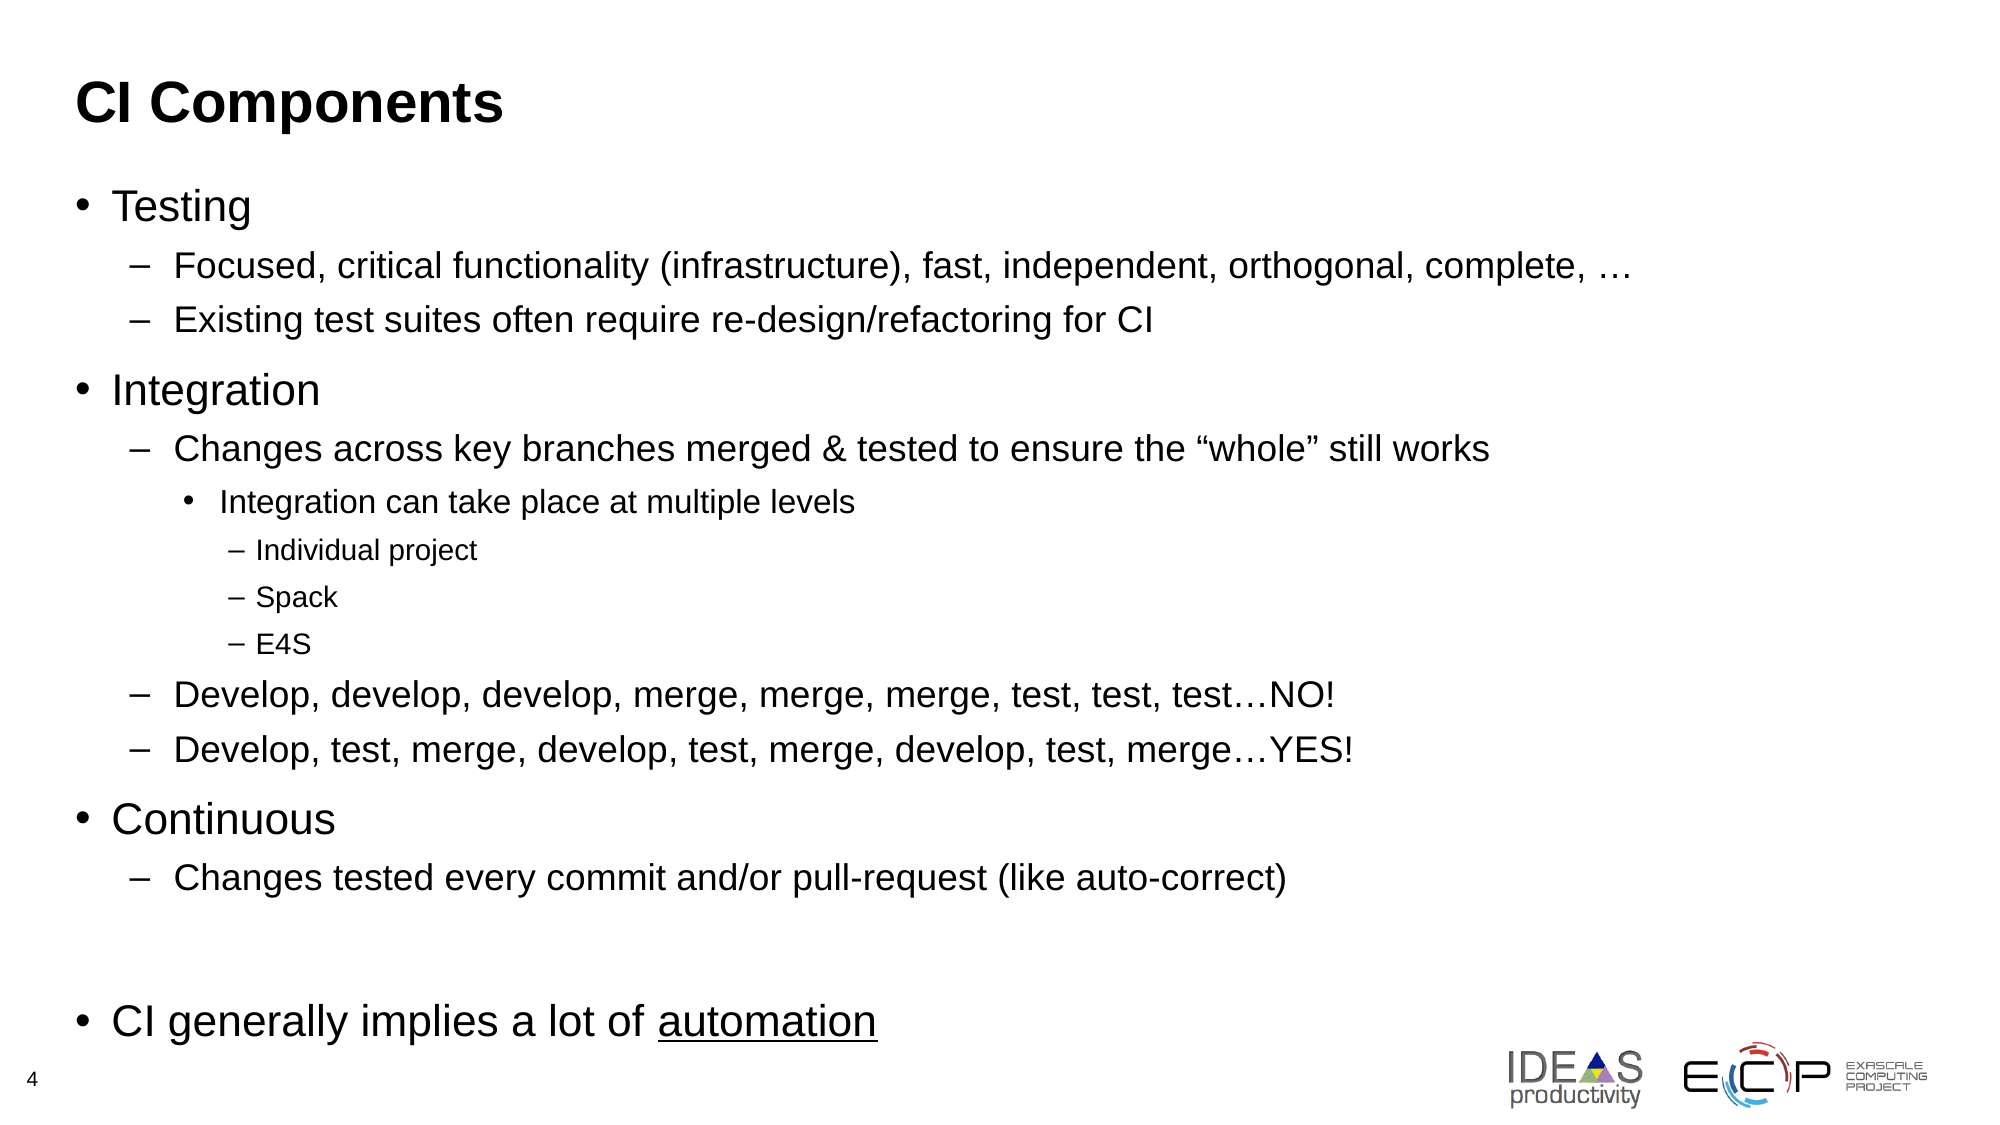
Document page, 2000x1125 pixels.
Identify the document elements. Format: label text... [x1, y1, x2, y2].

picture [1684, 1042, 1927, 1108]
list Testing Focused, critical functionality (infrastructure), fast, independent, orthogonal, complete, … Existing test suites often require re-design/refactoring for CI Integration Changes across key branches merged & tested to ensure the “whole” still works Integration can take place at multiple levels Individual project Spack E4S Develop, develop, develop, merge, merge, merge, test, test, test…NO! Develop, test, merge, develop, test, merge, develop, test, merge…YES! Continuous Changes tested every commit and/or pull-request (like auto-correct) CI generally implies a lot of automation [59, 175, 1926, 1058]
title CI Components [59, 67, 1926, 175]
picture [1508, 1058, 1643, 1109]
